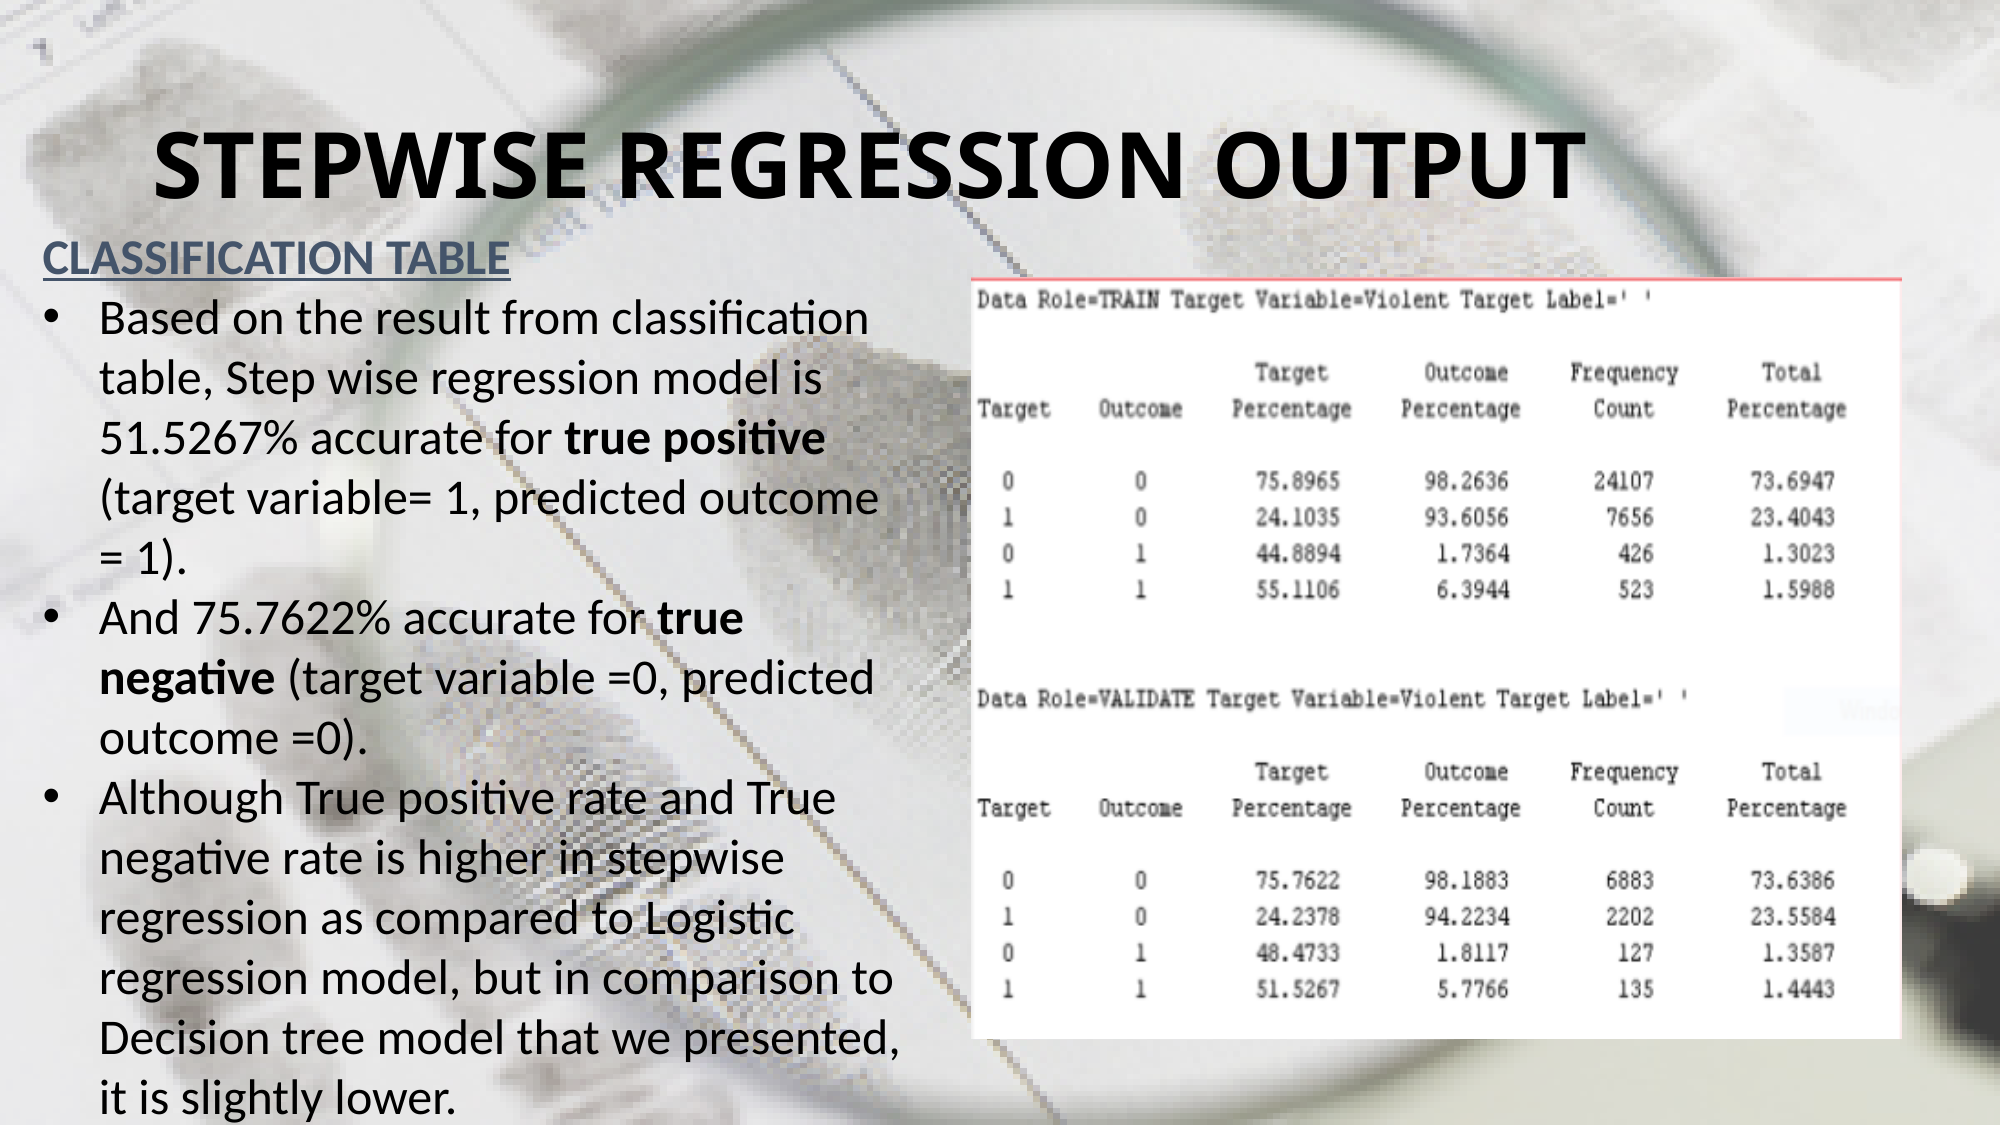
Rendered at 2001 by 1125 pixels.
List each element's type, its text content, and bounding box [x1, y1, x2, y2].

picture [971, 277, 1902, 1039]
title STEPWISE REGRESSION OUTPUT [137, 59, 1863, 278]
list From the effects plot window we can see greater the absolute value of variable, the more important that variable is to the regression model. In the data set most important variables and thus significant predictor variables are Census_Tract_2000, Zone_Beat, Month, Longitude, Latitude, Dc_Dist. [0, 0, 2000, 1125]
text_box CLASSIFICATION TABLE Based on the result from classification table, Step wise regression model is 51.5267% accurate for true positive (target variable= 1, predicted outcome = 1). And 75.7622% accurate for true negative (target variable =0, predicted outcome =0). Although True positive rate and True negative rate is higher in stepwise regression as compared to Logistic regression model, but in comparison to Decision tree model that we presented, it is slightly lower. [27, 217, 926, 1125]
